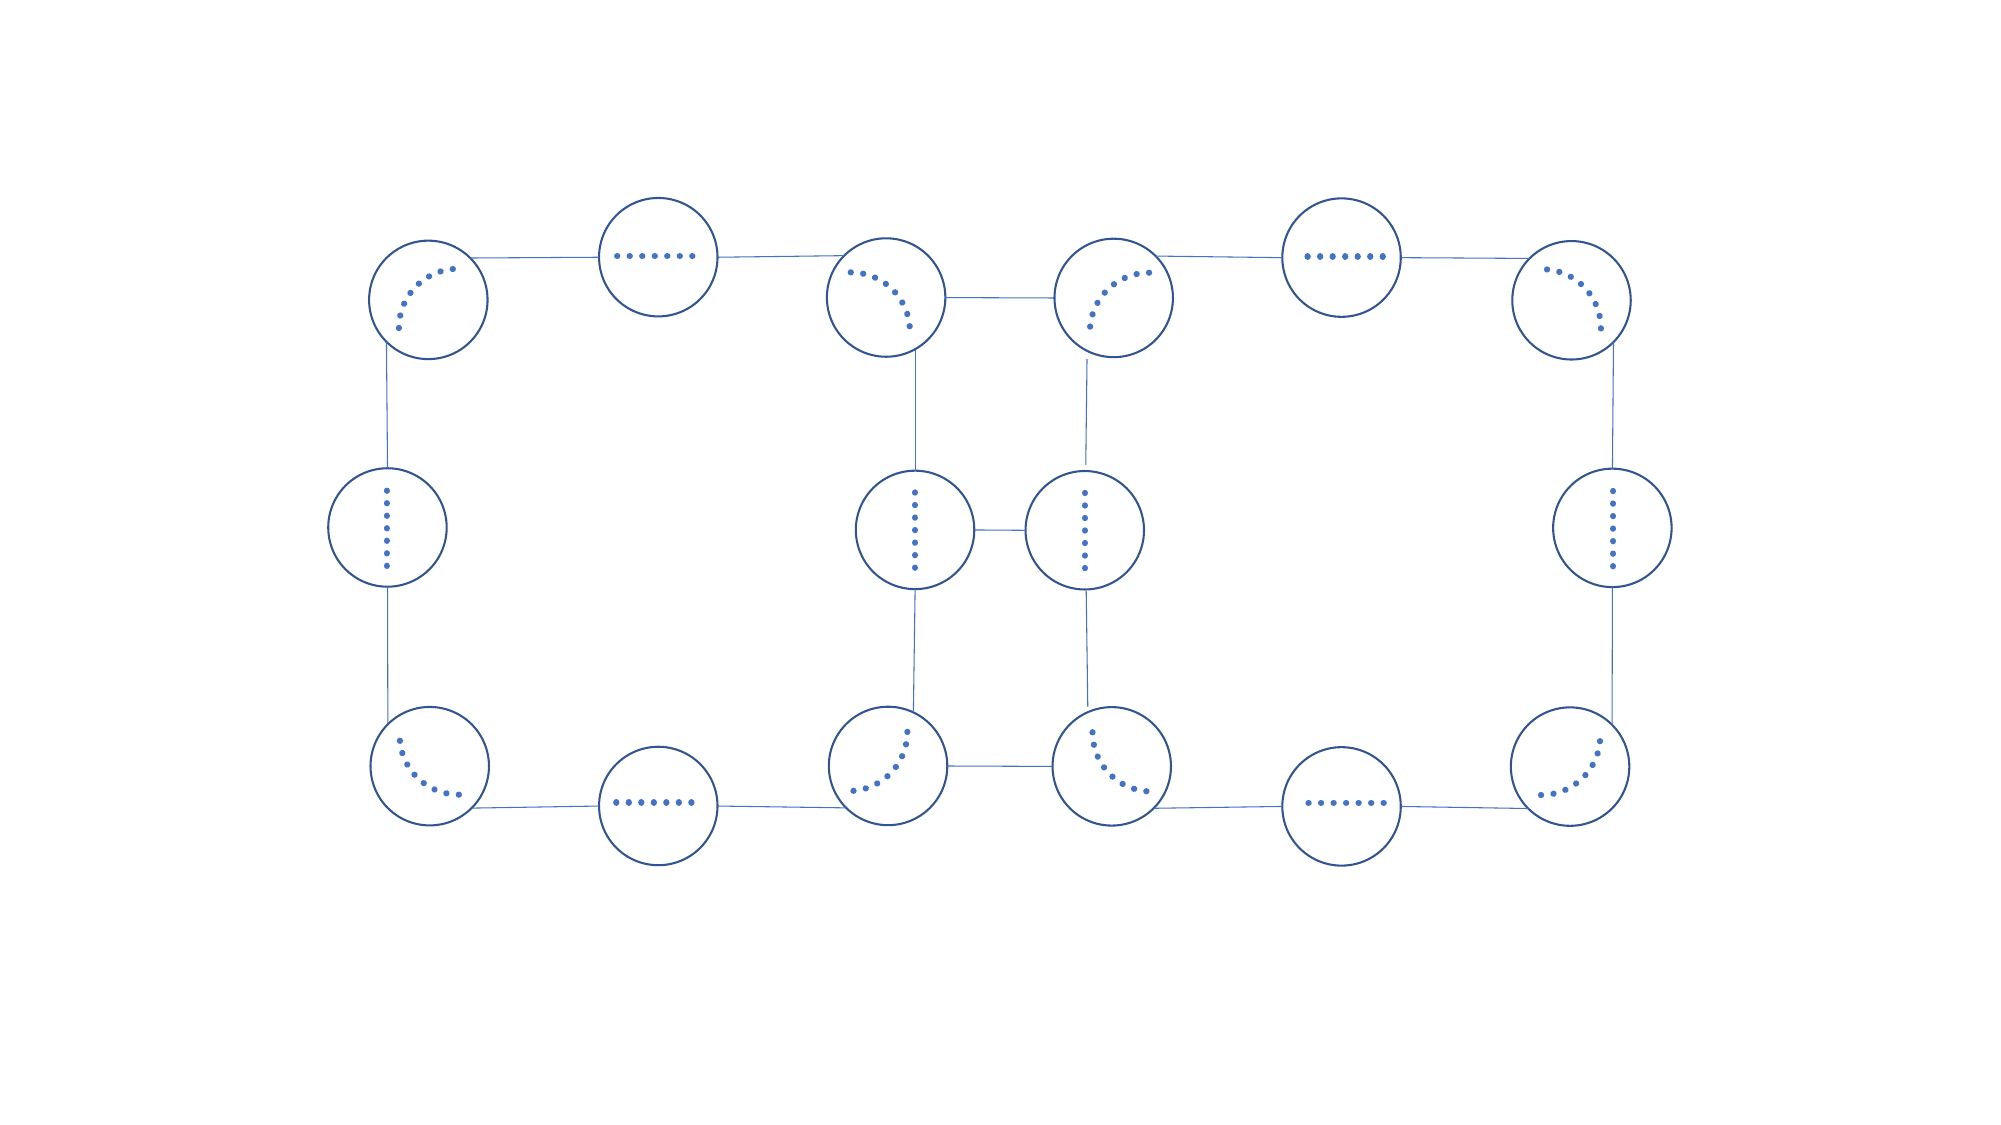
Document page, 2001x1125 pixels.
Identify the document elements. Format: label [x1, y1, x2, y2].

text_box [1025, 470, 1145, 590]
text_box [1054, 238, 1209, 392]
text_box [855, 470, 975, 590]
text_box [599, 746, 718, 866]
text_box [1553, 468, 1672, 588]
text_box [1481, 676, 1630, 826]
text_box [370, 676, 519, 826]
text_box [599, 197, 718, 317]
text_box [1282, 747, 1401, 866]
text_box [471, 805, 600, 809]
text_box [788, 672, 948, 826]
text_box [791, 238, 946, 391]
text_box [1282, 198, 1401, 317]
text_box [328, 468, 447, 587]
text_box [1482, 241, 1631, 388]
text_box [369, 240, 518, 388]
text_box [1052, 673, 1212, 826]
